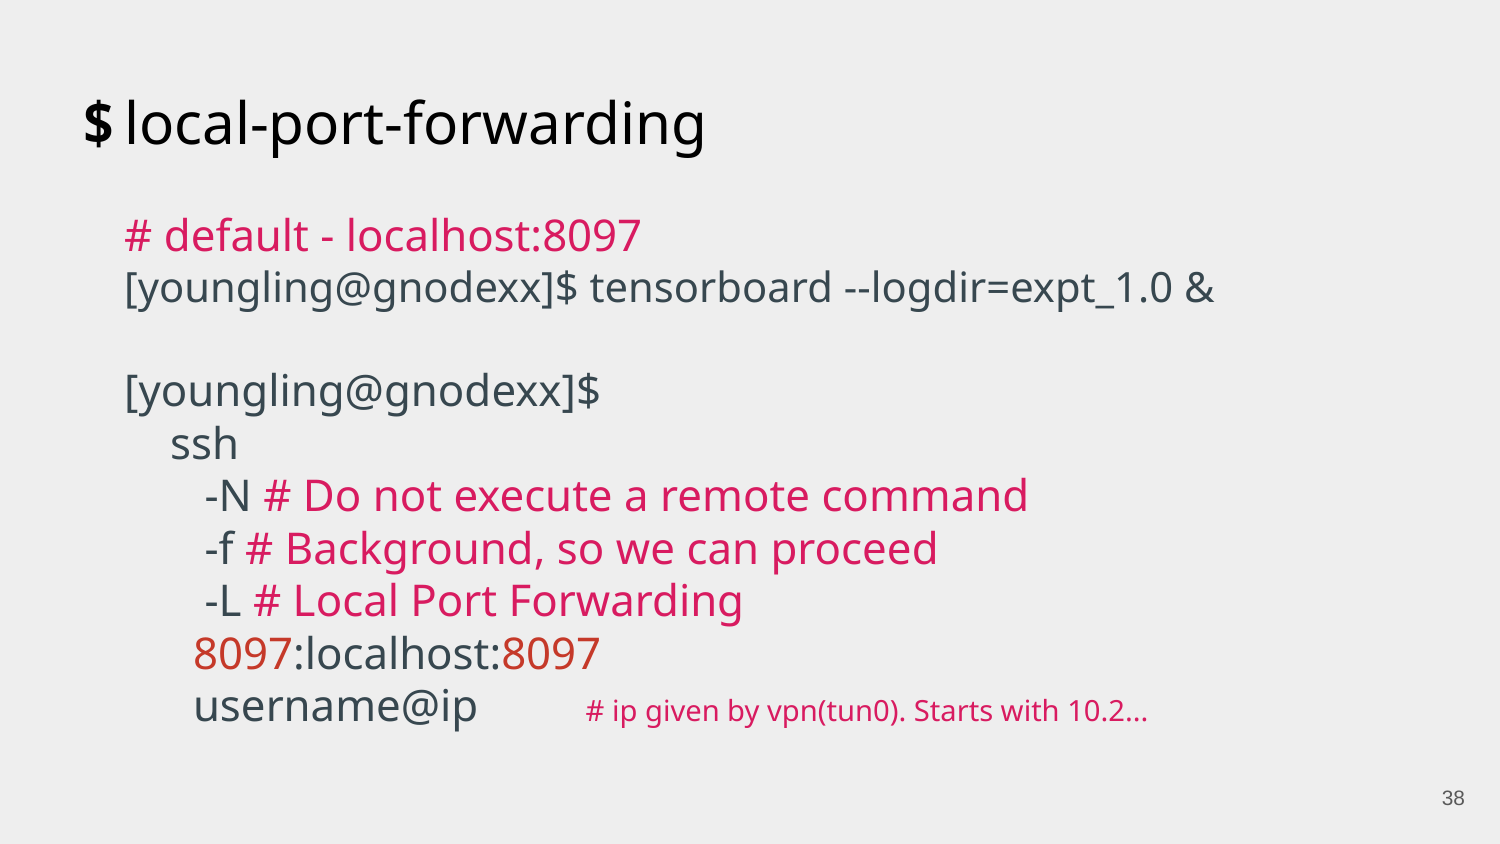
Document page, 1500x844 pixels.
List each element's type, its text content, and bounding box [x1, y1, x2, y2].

title local-port-forwarding [109, 70, 1449, 167]
list # default - localhost:8097 [youngling@gnodexx]$ tensorboard --logdir=expt_1.0 & [youngling@gnodexx]$ ssh -N # Do not execute a remote command -f # Background, so we can proceed -L # Local Port Forwarding 8097:localhost:8097 username@ip # ip given by vpn(tun0). Starts with 10.2... [109, 193, 1449, 750]
slide_number ‹#› [1389, 764, 1480, 830]
